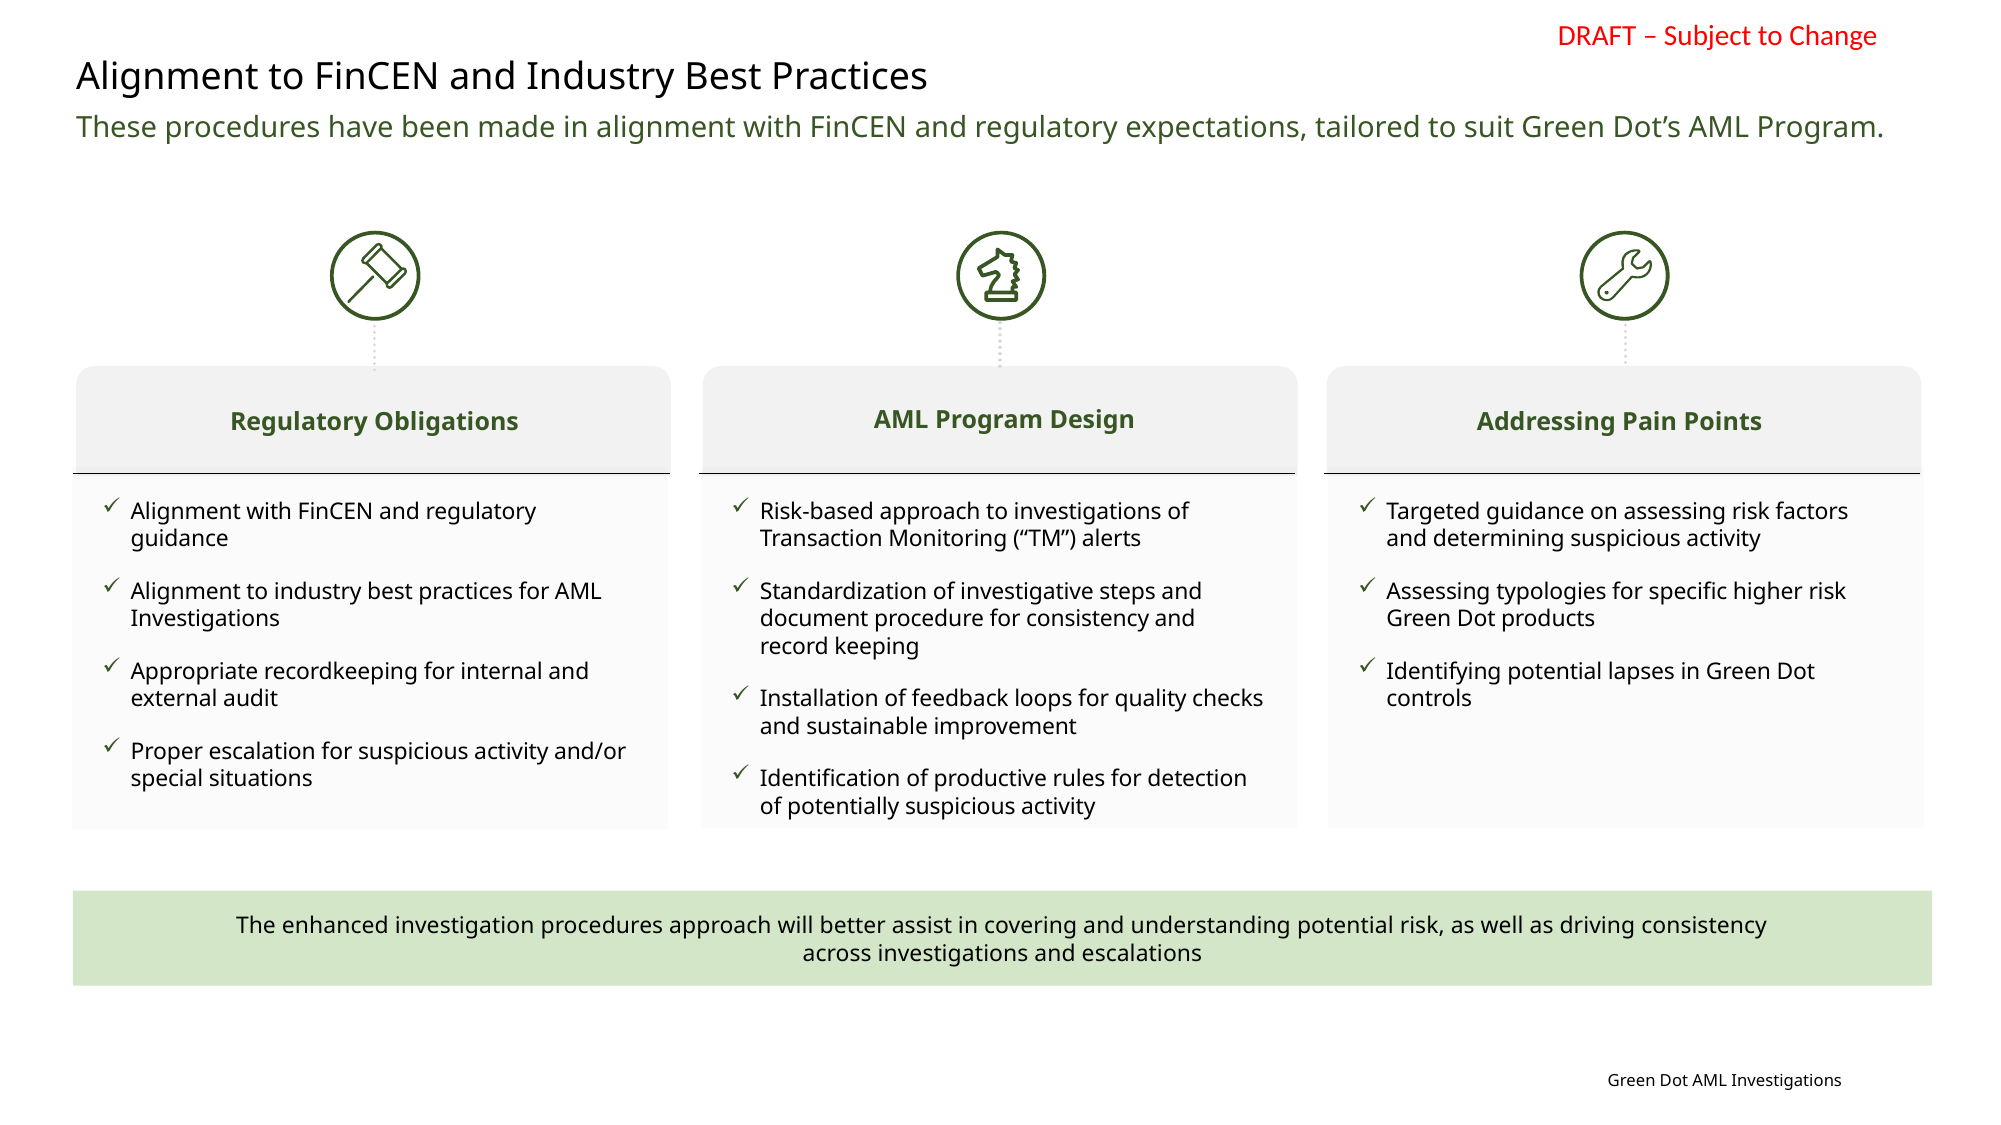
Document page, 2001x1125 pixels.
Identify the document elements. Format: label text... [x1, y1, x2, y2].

text_box Regulatory Obligations [77, 367, 673, 475]
text_box Addressing Pain Points [1325, 367, 1921, 473]
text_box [347, 242, 408, 303]
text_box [1597, 249, 1653, 302]
text_box Risk-based approach to investigations of Transaction Monitoring (“TM”) alerts Standardization of investigative steps and document procedure for consistency and record keeping Installation of feedback loops for quality checks and sustainable improvement Identification of productive rules for detection of potentially suspicious activity [701, 466, 1297, 828]
text_box AML Program Design [712, 365, 1297, 466]
title Alignment to FinCEN and Industry Best Practices [76, 56, 1926, 112]
text_box Alignment with FinCEN and regulatory guidance Alignment to industry best practices for AML Investigations Appropriate recordkeeping for internal and external audit Proper escalation for suspicious activity and/or special situations [72, 466, 668, 830]
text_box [956, 230, 1047, 321]
text_box [329, 230, 421, 321]
text_box Targeted guidance on assessing risk factors and determining suspicious activity Assessing typologies for specific higher risk Green Dot products Identifying potential lapses in Green Dot controls [1328, 466, 1924, 828]
text_box [702, 368, 712, 466]
text_box The enhanced investigation procedures approach will better assist in covering and understanding potential risk, as well as driving consistency across investigations and escalations [72, 890, 1933, 986]
text_box [1579, 230, 1670, 321]
list These procedures have been made in alignment with FinCEN and regulatory expectations, tailored to suit Green Dot’s AML Program. [76, 112, 1926, 182]
